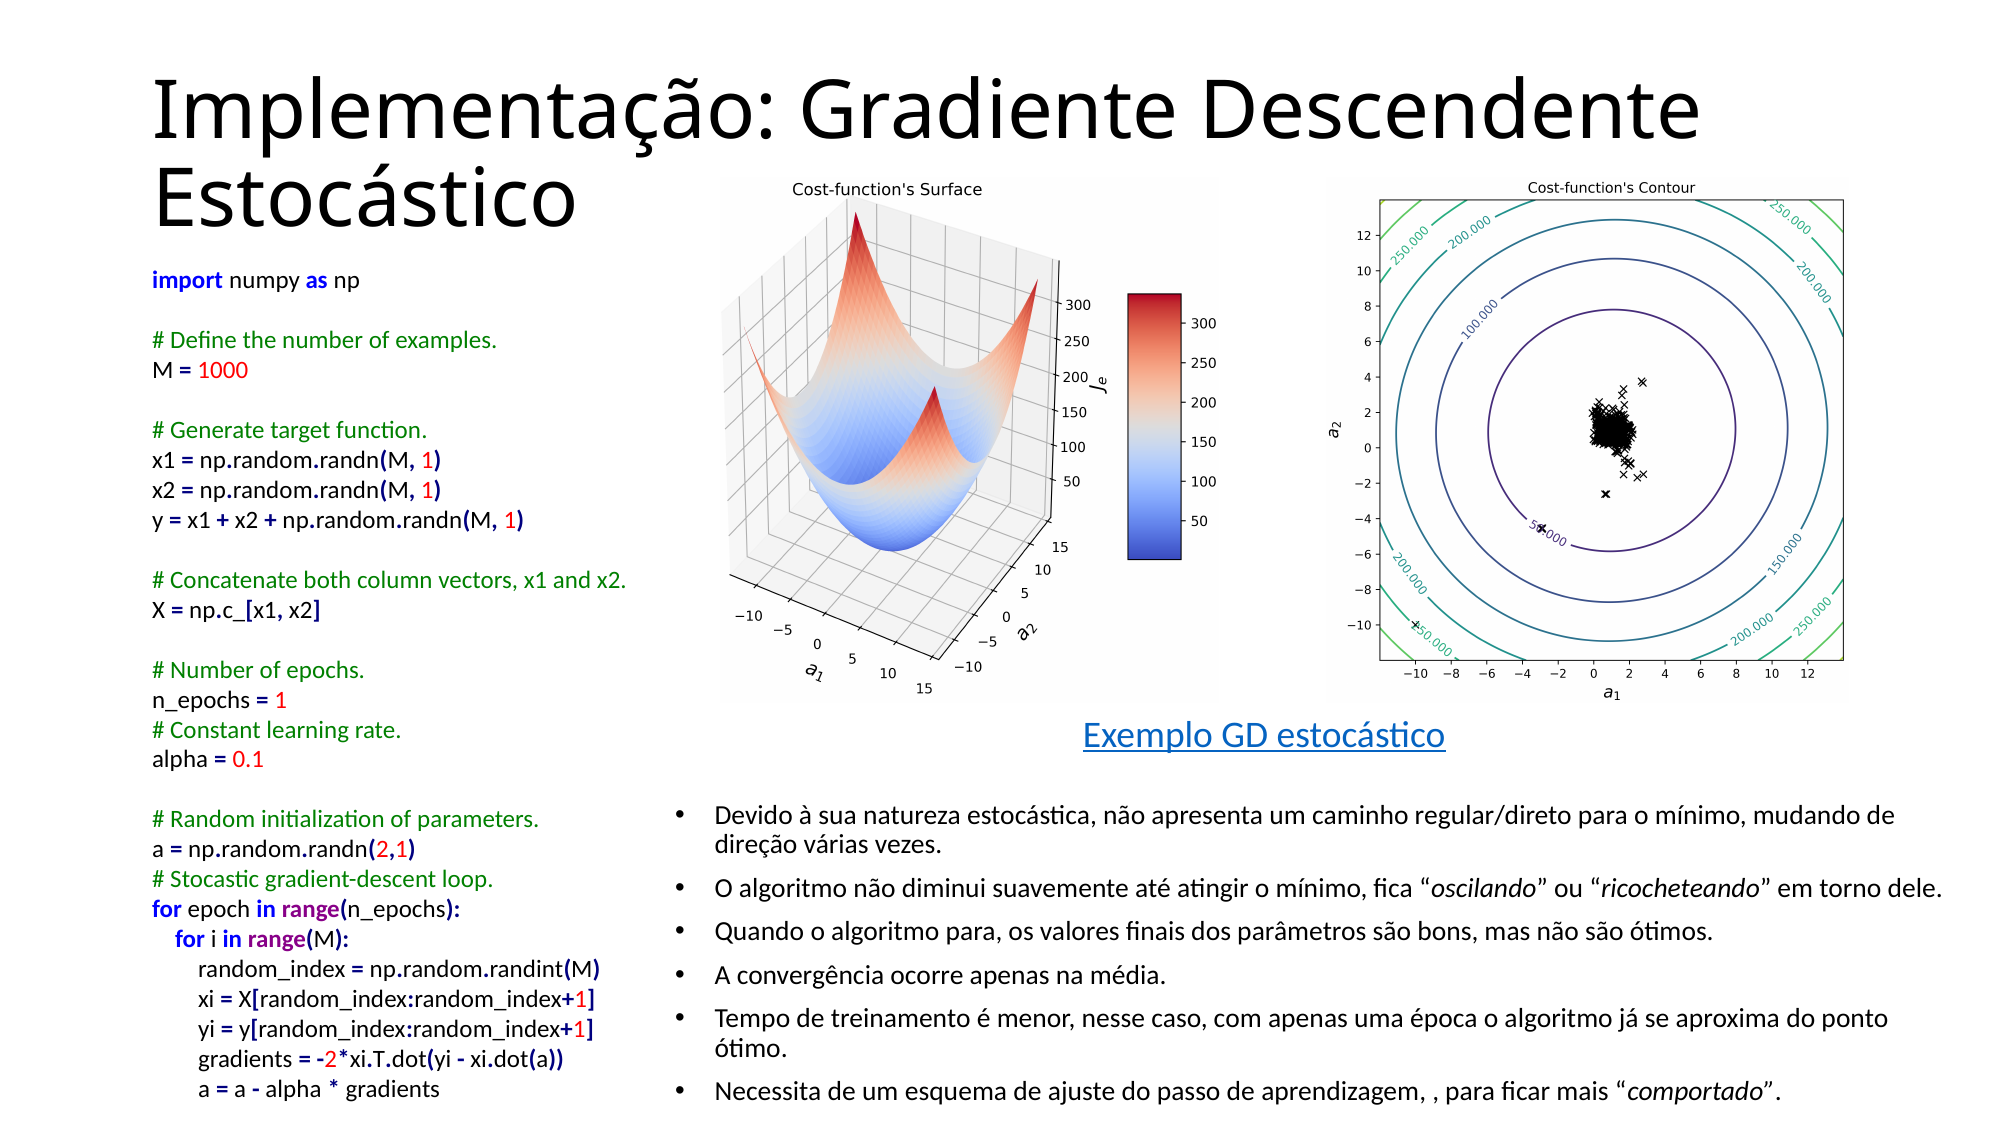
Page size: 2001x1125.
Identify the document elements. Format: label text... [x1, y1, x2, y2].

text_box Exemplo GD estocástico [1068, 702, 1518, 763]
text_box import numpy as np # Define the number of examples. M = 1000 # Generate target function. x1 = np.random.randn(M, 1) x2 = np.random.randn(M, 1) y = x1 + x2 + np.random.randn(M, 1) # Concatenate both column vectors, x1 and x2. X = np.c_[x1, x2] # Number of epochs. n_epochs = 1 # Constant learning rate. alpha = 0.1 # Random initialization of parameters. a = np.random.randn(2,1) # Stocastic gradient-descent loop. for epoch in range(n_epochs): for i in range(M): random_index = np.random.randint(M) xi = X[random_index:random_index+1] yi = y[random_index:random_index+1] gradients = -2*xi.T.dot(yi - xi.dot(a)) a = a - alpha * gradients [137, 256, 676, 1110]
picture [1326, 177, 1849, 703]
picture [720, 177, 1219, 703]
title Implementação: Gradiente Descendente Estocástico [137, 59, 1863, 252]
